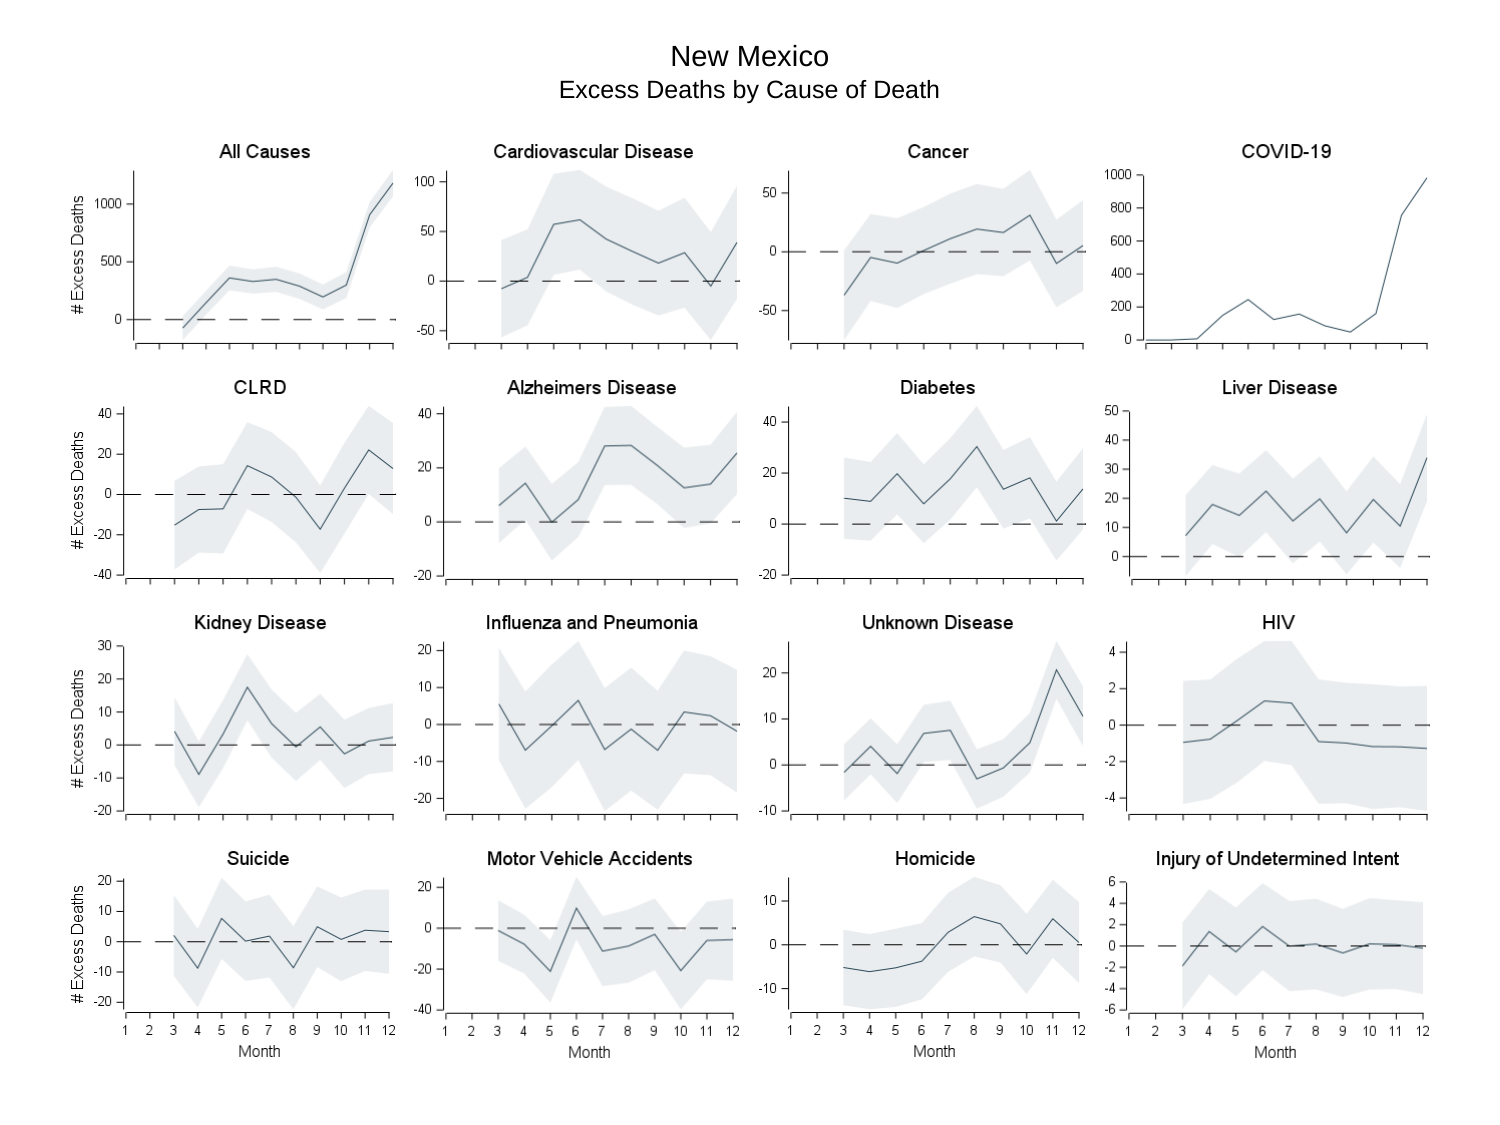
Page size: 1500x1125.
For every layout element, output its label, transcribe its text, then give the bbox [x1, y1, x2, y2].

picture [1098, 136, 1437, 363]
picture [1098, 371, 1437, 598]
picture [1098, 607, 1437, 833]
picture [408, 842, 747, 1069]
picture [408, 371, 747, 598]
picture [63, 607, 402, 833]
picture [753, 136, 1092, 362]
picture [63, 136, 402, 362]
picture [408, 607, 747, 833]
picture [63, 842, 402, 1069]
title Excess Deaths by Cause of Death [37, 73, 1463, 104]
picture [753, 372, 1092, 598]
title New Mexico [37, 37, 1463, 73]
picture [1098, 842, 1437, 1069]
picture [408, 136, 747, 363]
picture [63, 372, 402, 598]
picture [753, 607, 1092, 833]
picture [753, 842, 1092, 1069]
